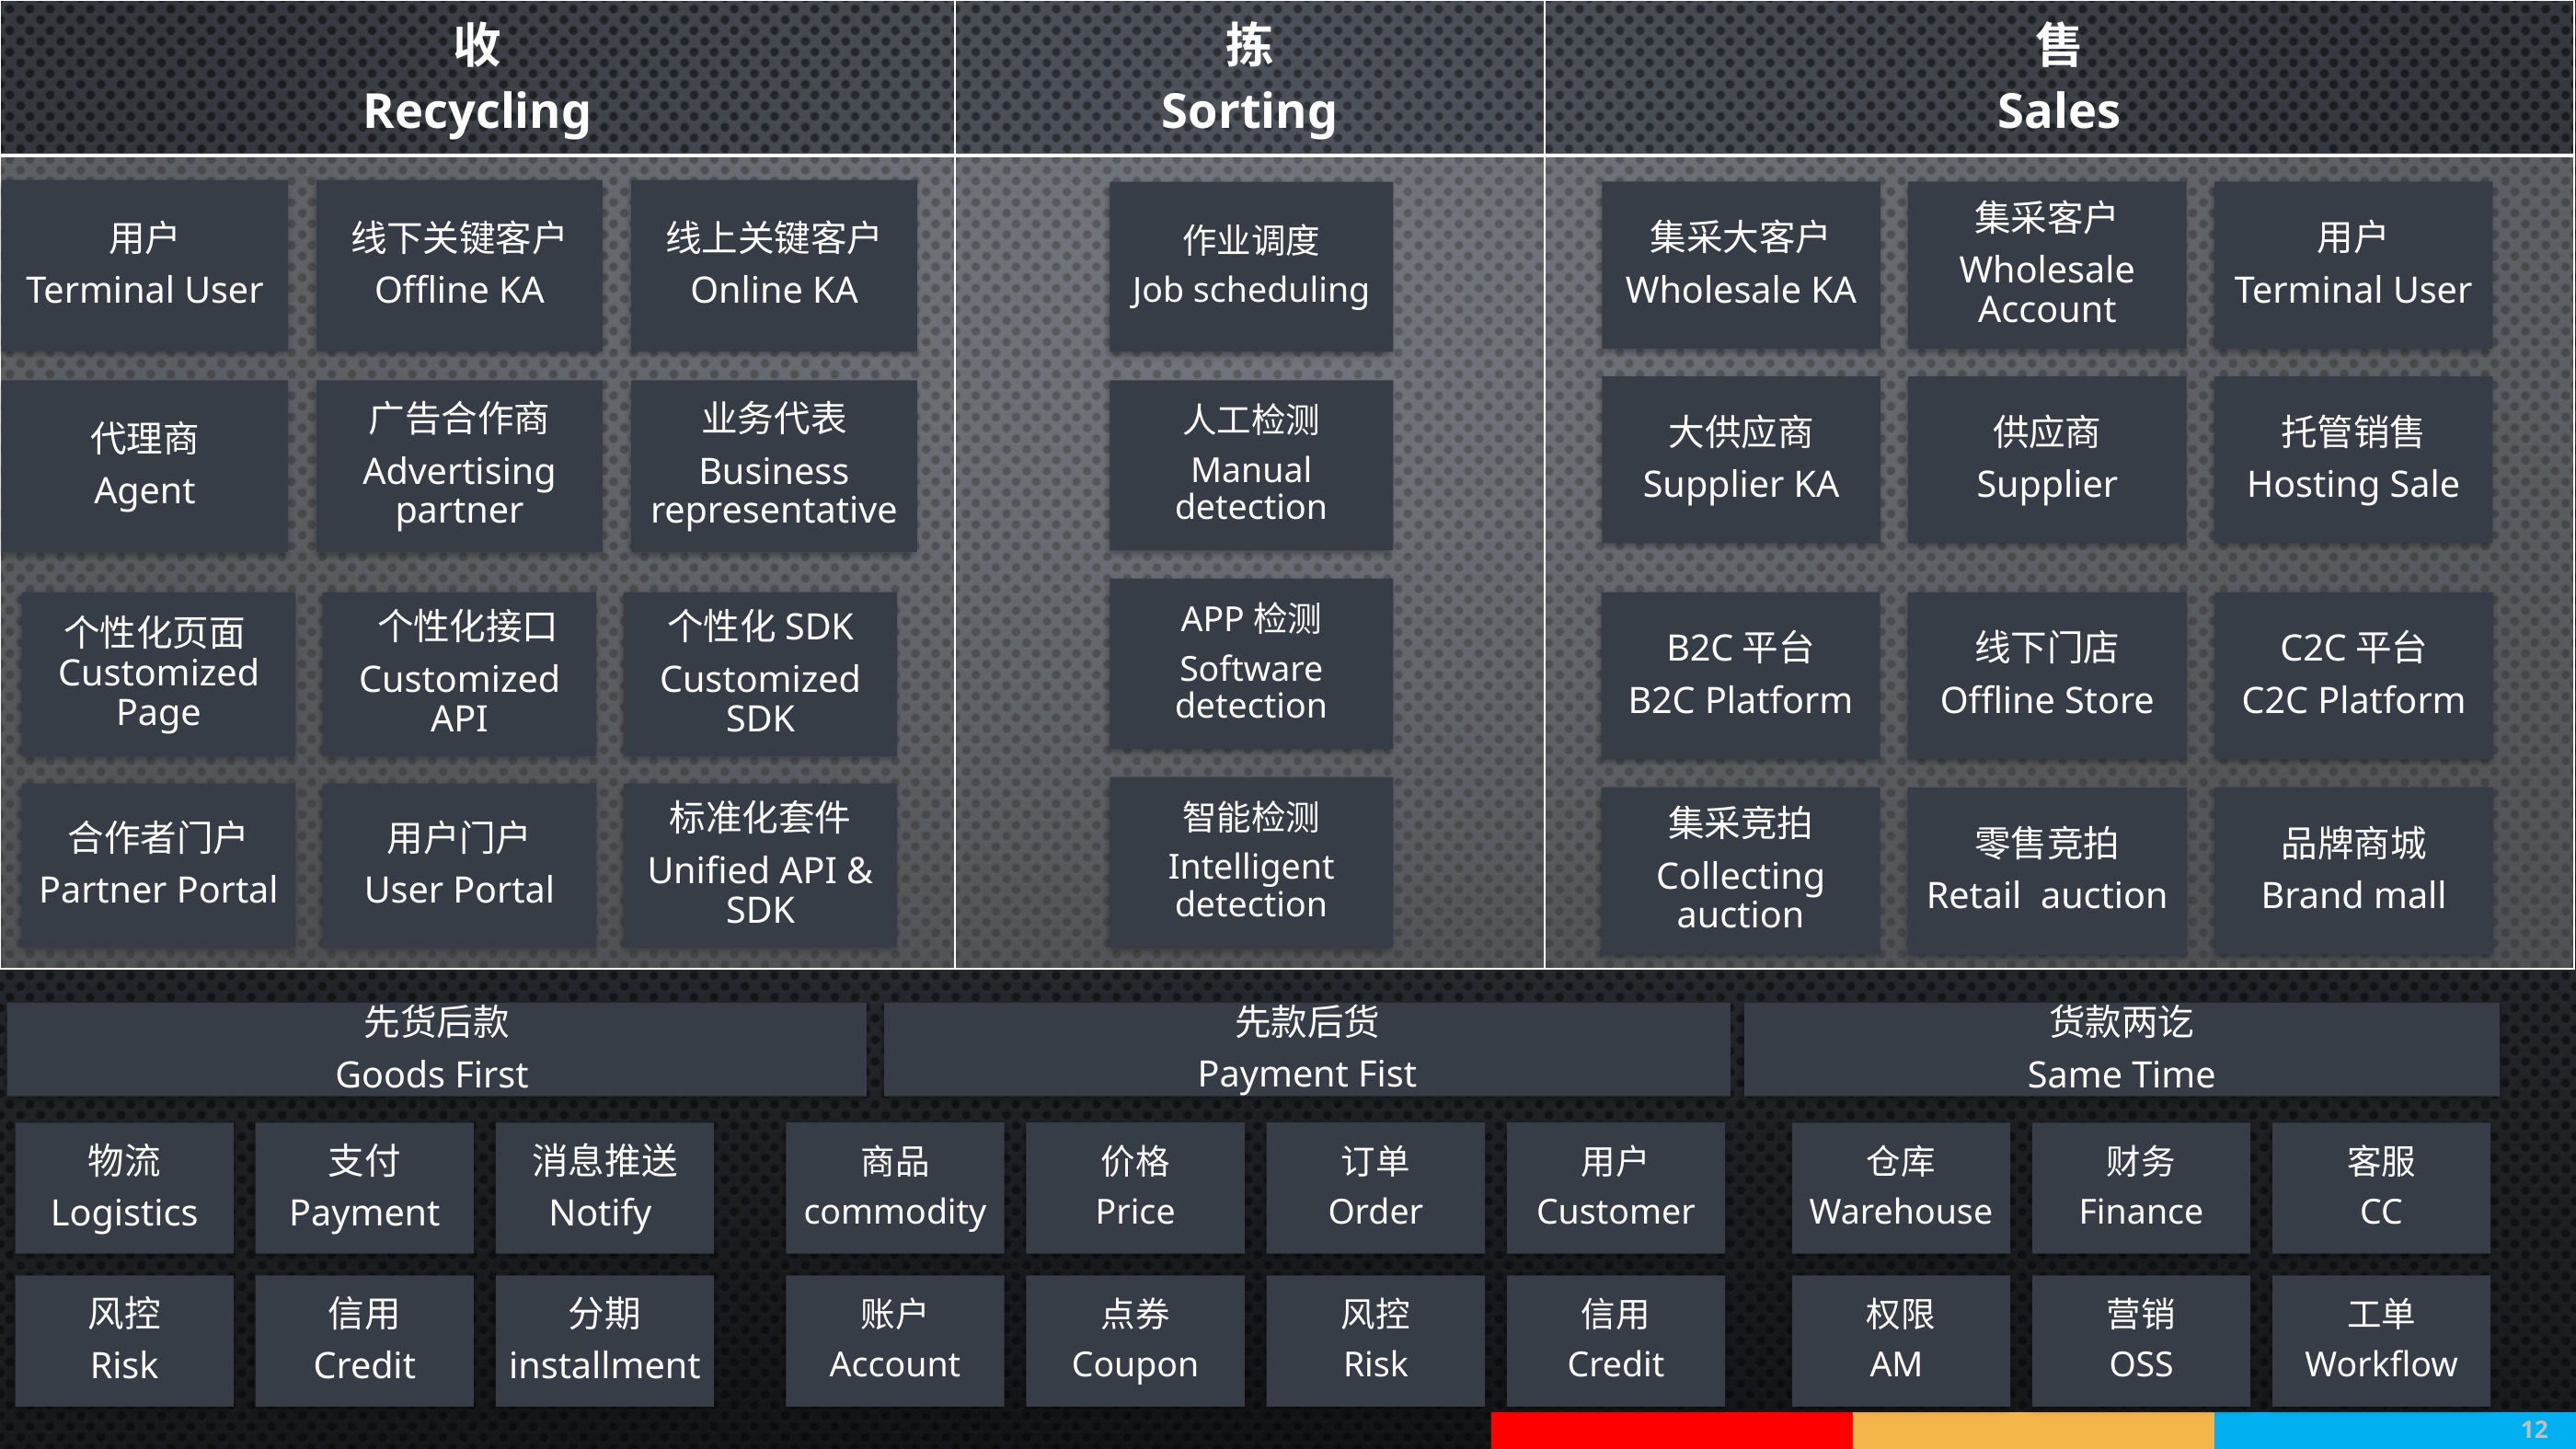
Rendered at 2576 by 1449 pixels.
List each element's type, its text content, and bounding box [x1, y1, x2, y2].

table_header 售 Sales [1546, 1, 2573, 154]
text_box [1520, 592, 2575, 955]
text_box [1782, 1121, 2501, 1408]
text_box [6, 988, 2501, 1110]
table_cell [1546, 545, 2573, 592]
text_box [763, 1121, 1750, 1408]
table_cell [956, 157, 1544, 968]
table_header 拣 Sorting [956, 1, 1544, 154]
table_cell [1, 157, 954, 968]
table_cell [1546, 157, 2573, 180]
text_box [1522, 180, 2575, 545]
table_cell [1546, 955, 2573, 968]
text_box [1, 160, 918, 572]
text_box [1, 592, 918, 949]
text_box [0, 1121, 763, 1408]
table_header 收 Recycling [1, 1, 954, 154]
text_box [982, 180, 1522, 949]
